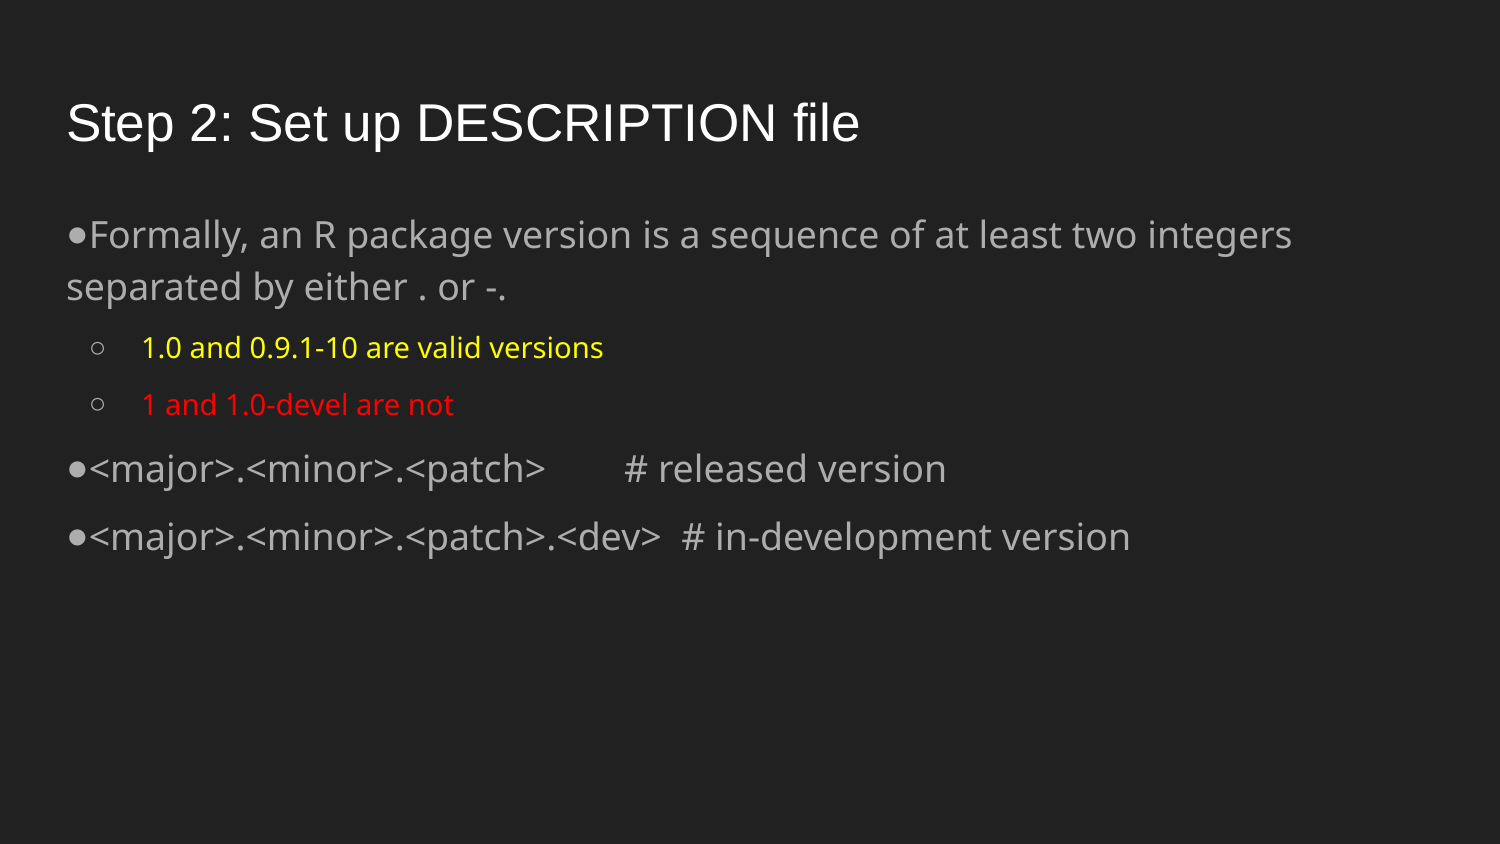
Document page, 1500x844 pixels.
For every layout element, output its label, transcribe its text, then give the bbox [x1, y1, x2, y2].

list Formally, an R package version is a sequence of at least two integers separated by either . or -. 1.0 and 0.9.1-10 are valid versions 1 and 1.0-devel are not <major>.<minor>.<patch> # released version <major>.<minor>.<patch>.<dev> # in-development version [51, 189, 1449, 750]
title Step 2: Set up DESCRIPTION file [51, 72, 1449, 167]
